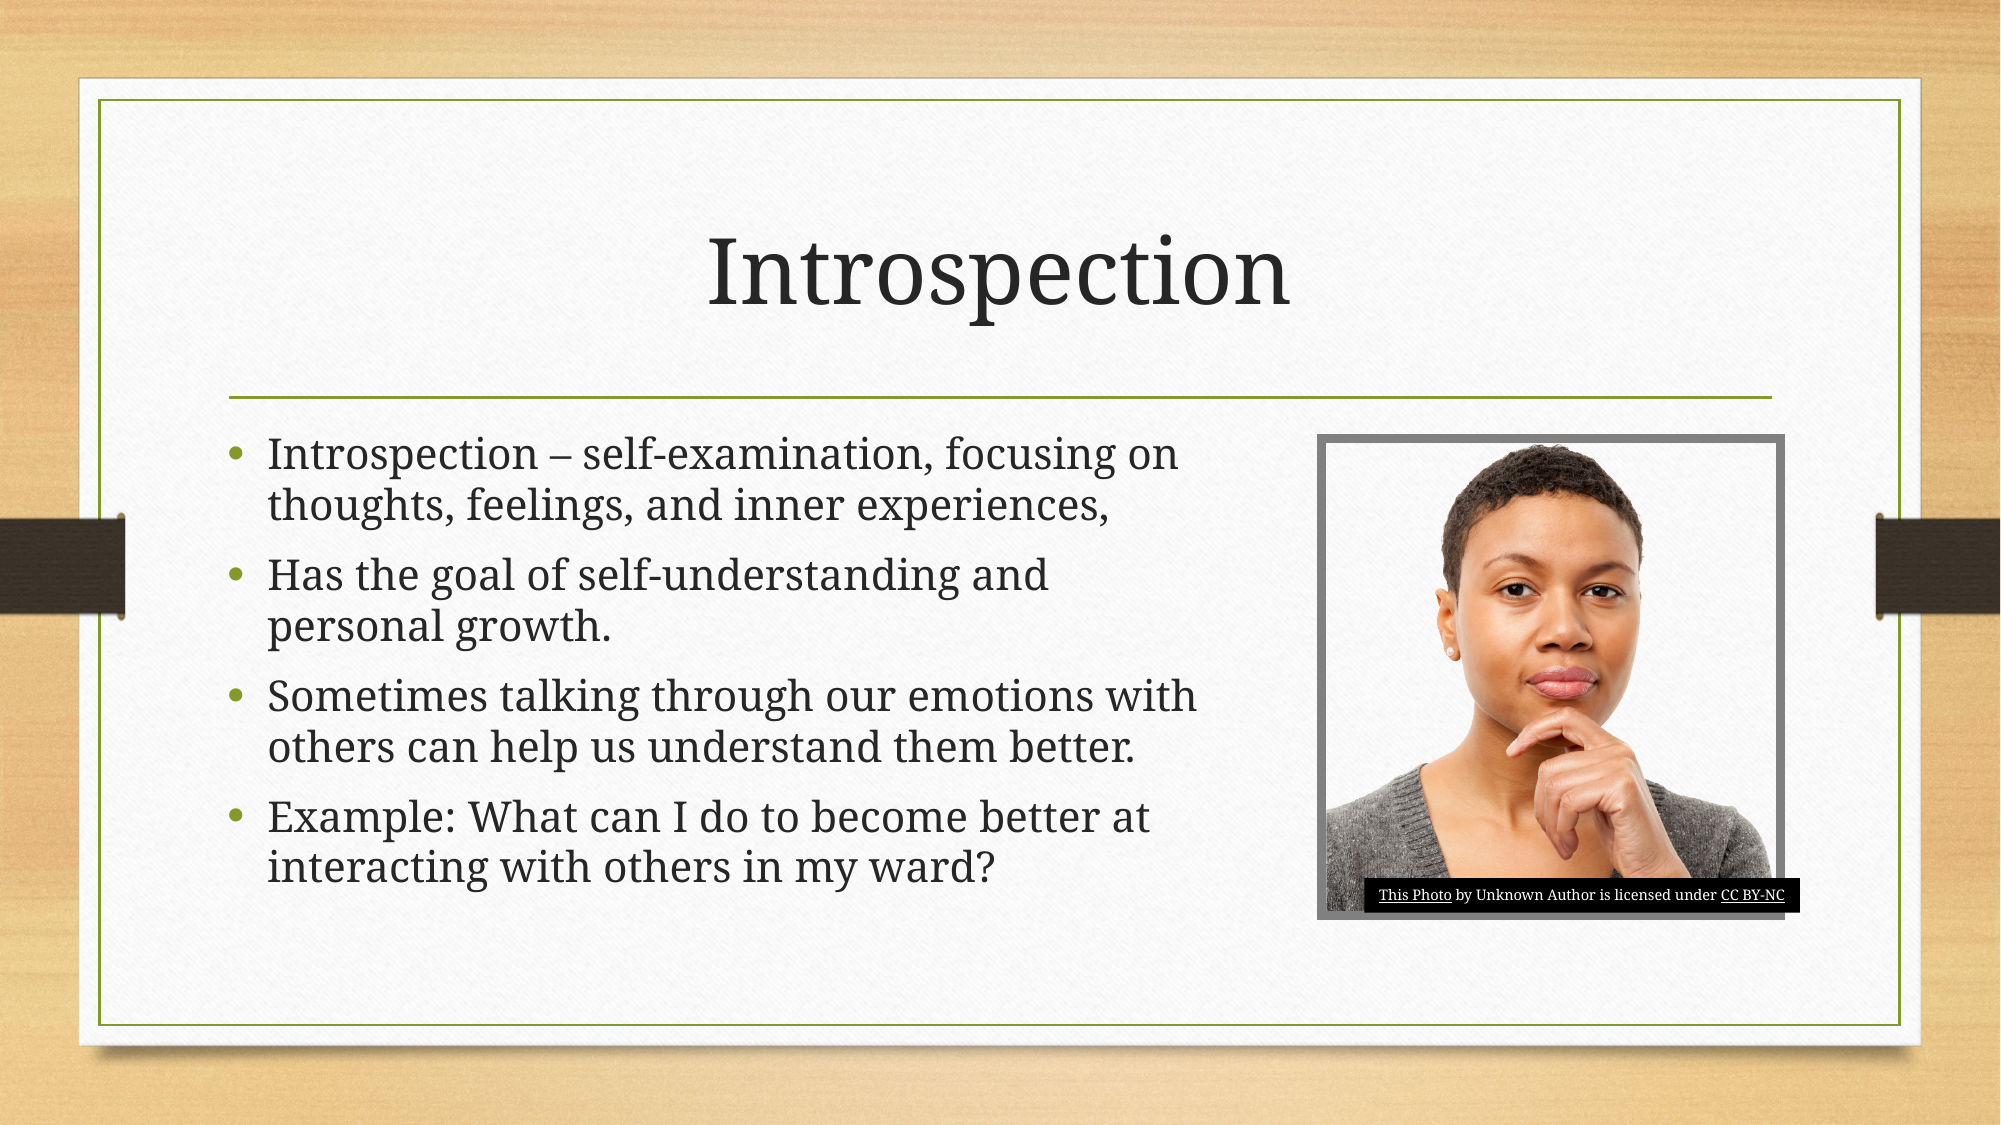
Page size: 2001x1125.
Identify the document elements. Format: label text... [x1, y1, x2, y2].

text_box This Photo by Unknown Author is licensed under CC BY-NC [1364, 878, 1800, 913]
list Introspection – self-examination, focusing on thoughts, feelings, and inner experiences, Has the goal of self-understanding and personal growth. Sometimes talking through our emotions with others can help us understand them better. Example: What can I do to become better at interacting with others in my ward? [212, 419, 1239, 964]
title Introspection [212, 161, 1788, 375]
picture [0, 0, 2001, 1125]
